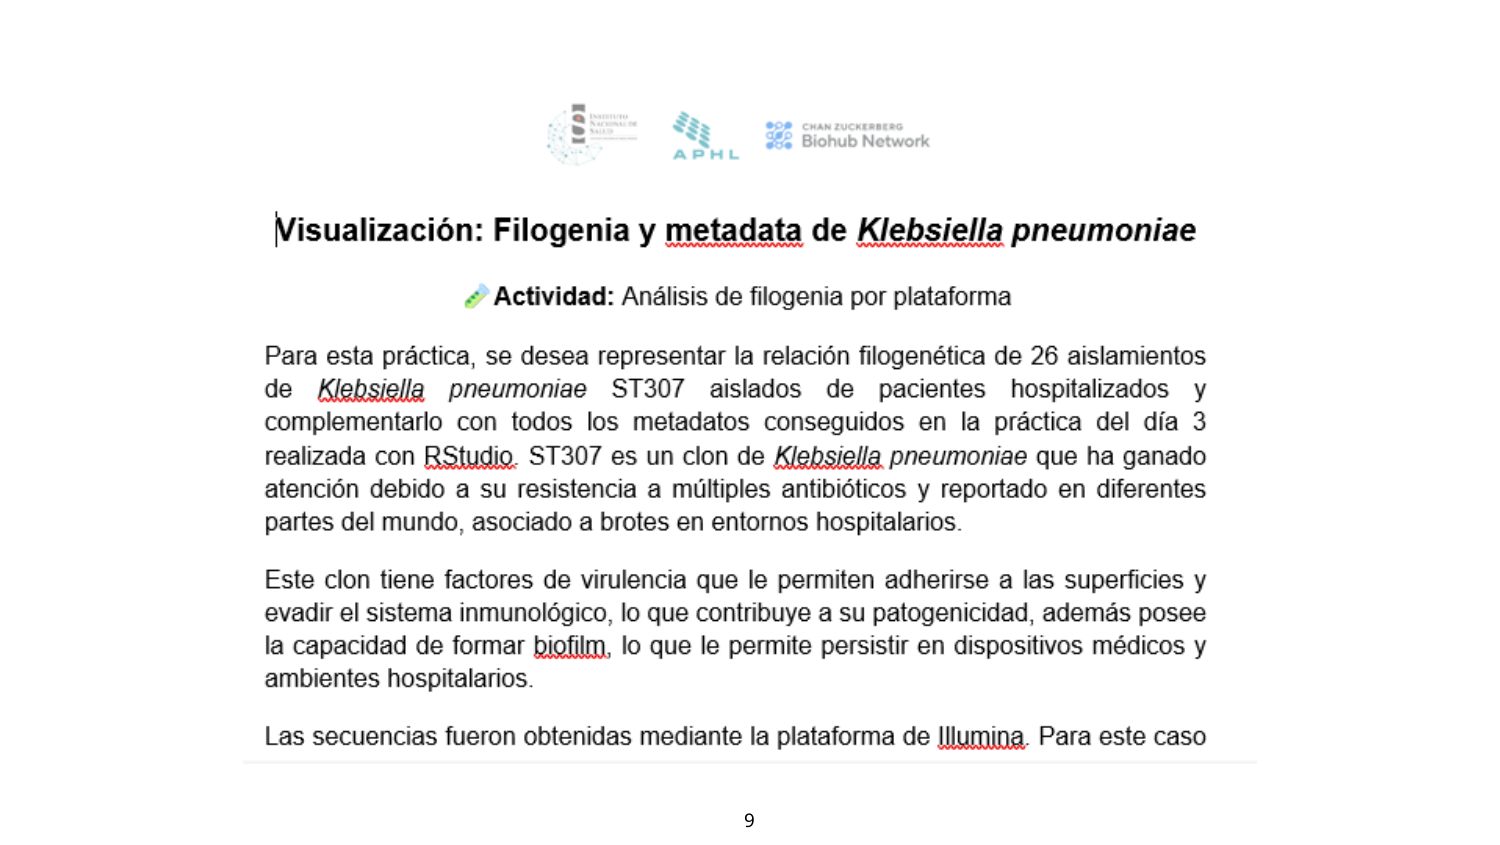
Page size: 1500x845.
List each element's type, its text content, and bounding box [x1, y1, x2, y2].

picture [243, 80, 1257, 765]
slide_number 9 [735, 805, 764, 835]
